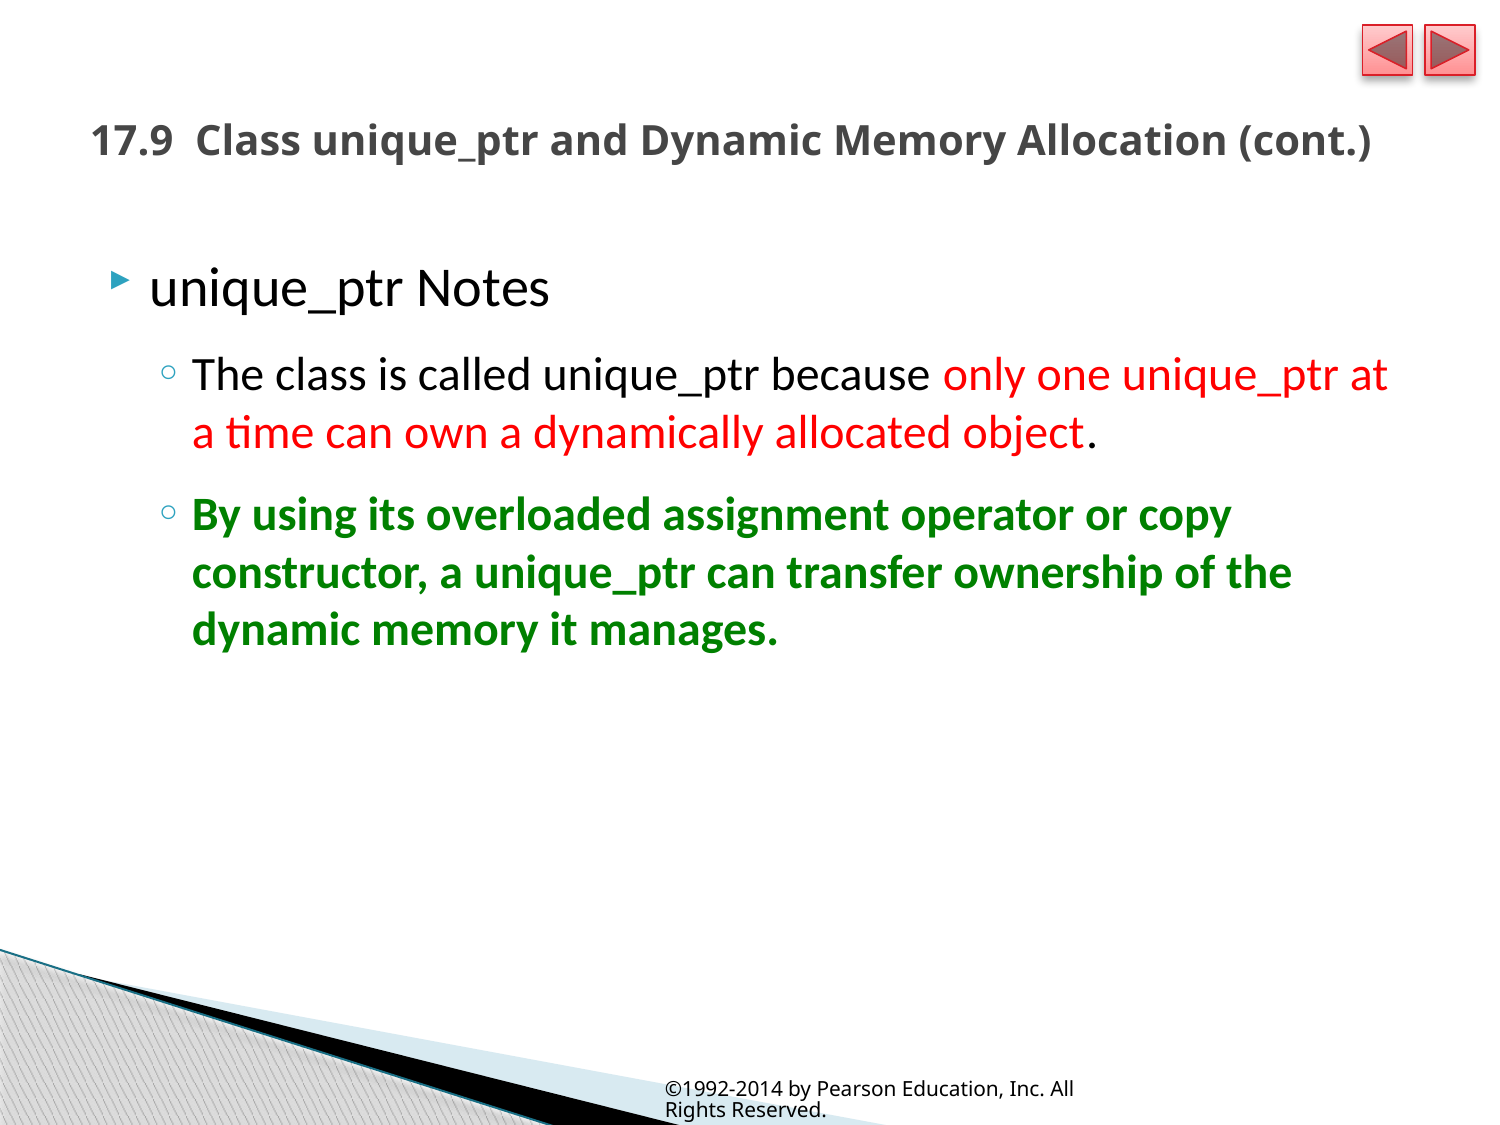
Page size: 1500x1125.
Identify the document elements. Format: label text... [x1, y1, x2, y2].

list unique_ptr Notes The class is called unique_ptr because only one unique_ptr at a time can own a dynamically allocated object. By using its overloaded assignment operator or copy constructor, a unique_ptr can transfer ownership of the dynamic memory it manages. [75, 242, 1425, 986]
footer ©1992-2014 by Pearson Education, Inc. All Rights Reserved. [650, 1051, 1105, 1112]
title 17.9 Class unique_ptr and Dynamic Memory Allocation (cont.) [75, 45, 1425, 233]
